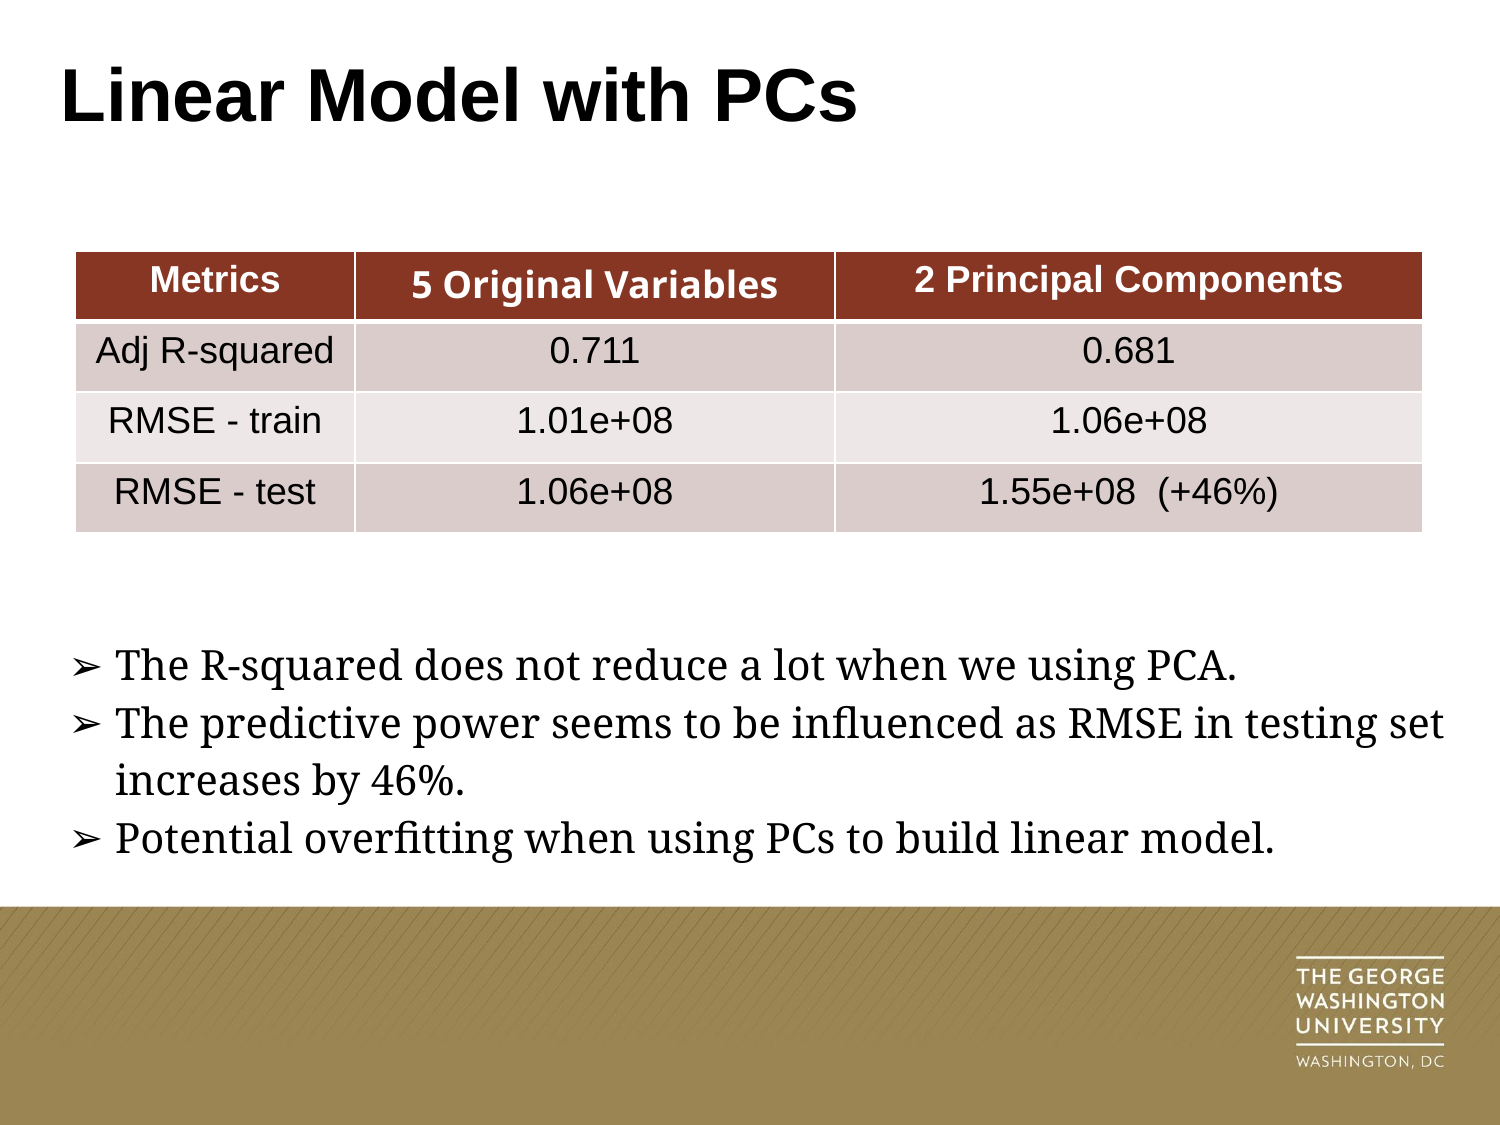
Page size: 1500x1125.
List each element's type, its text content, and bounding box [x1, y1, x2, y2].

table_cell 1.55e+08 (+46%) [836, 464, 1422, 532]
table_cell 1.01e+08 [356, 393, 834, 462]
table_cell 0.711 [356, 324, 834, 391]
table_header 5 Original Variables [356, 252, 834, 319]
text_box The R-squared does not reduce a lot when we using PCA. The predictive power seems to be influenced as RMSE in testing set increases by 46%. Potential overfitting when using PCs to build linear model. [53, 623, 1488, 900]
table_cell 1.06e+08 [356, 464, 834, 532]
picture [0, 0, 1500, 1125]
table_cell RMSE - train [76, 393, 354, 462]
table_cell 0.681 [836, 324, 1422, 391]
table_header Metrics [76, 252, 354, 319]
table_header 2 Principal Components [836, 252, 1422, 319]
table_cell RMSE - test [76, 464, 354, 532]
title Linear Model with PCs [45, 39, 1318, 154]
table_cell Adj R-squared [76, 324, 354, 391]
table_cell 1.06e+08 [836, 393, 1422, 462]
